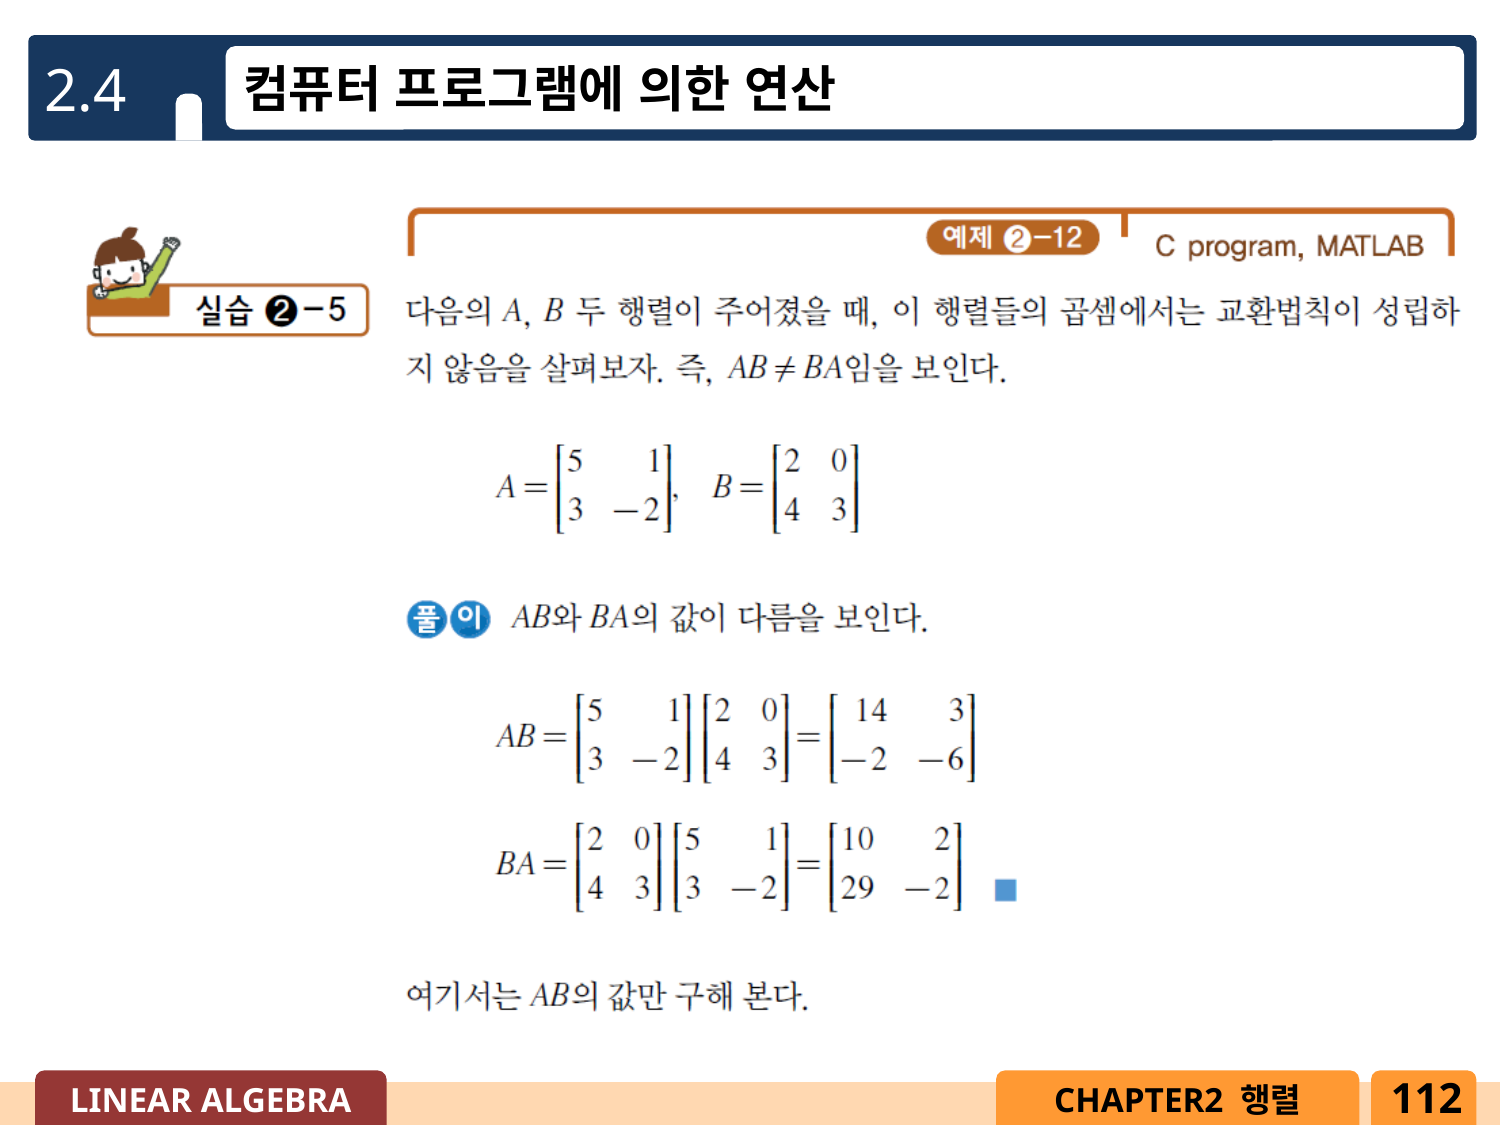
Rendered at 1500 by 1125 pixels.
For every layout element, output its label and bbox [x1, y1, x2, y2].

text_box [28, 34, 1477, 141]
text_box [0, 1070, 1500, 1125]
picture [76, 187, 1482, 1025]
